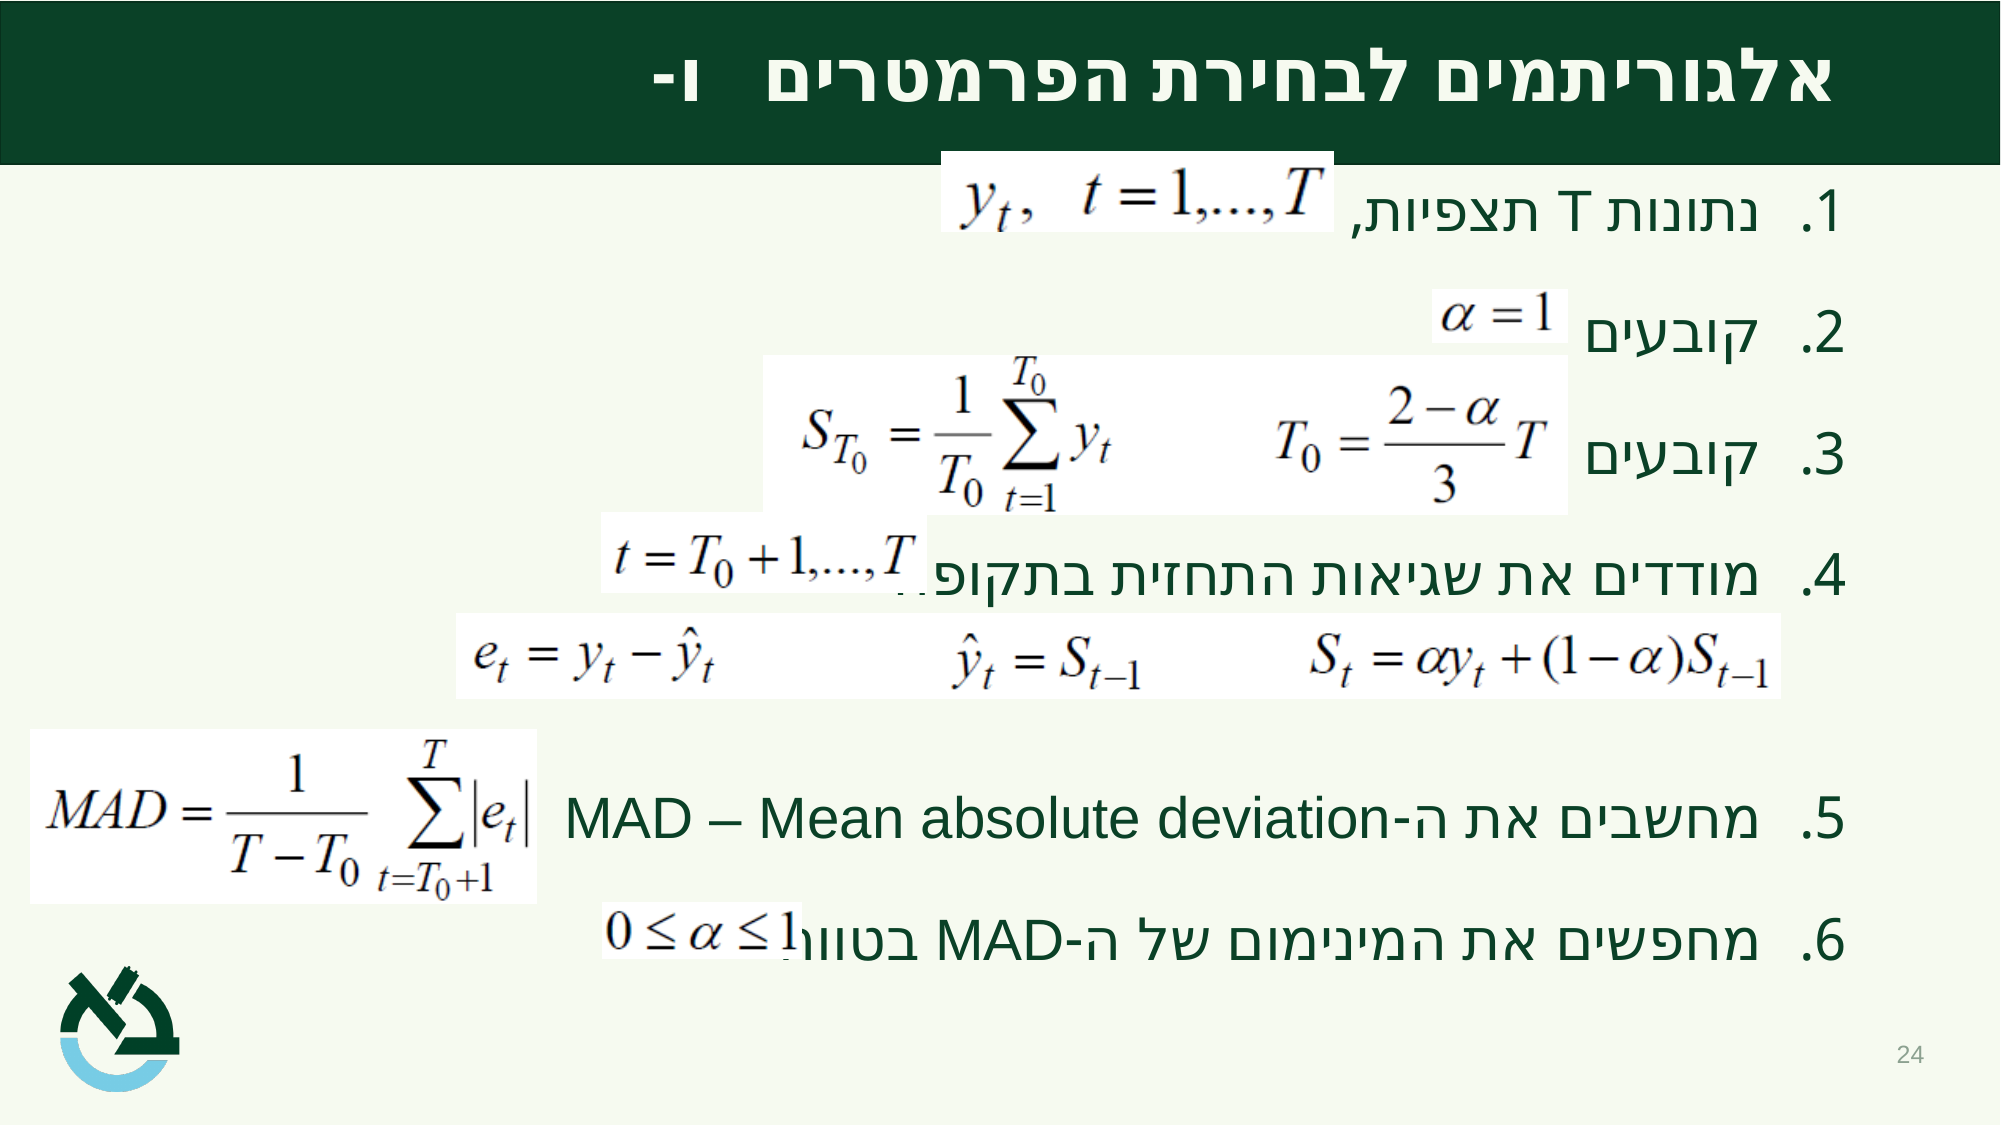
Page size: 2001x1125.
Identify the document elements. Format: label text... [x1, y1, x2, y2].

picture [1432, 289, 1568, 343]
picture [601, 902, 803, 959]
picture [601, 355, 1568, 593]
slide_number 24 [1861, 1023, 1940, 1084]
subtitle נתונות T תצפיות, קובעים קובעים מודדים את שגיאות התחזית בתקופה מחשבים את ה-MAD – Mean absolute deviation מחפשים את המינימום של ה-MAD בטווח [387, 130, 1862, 775]
picture [456, 613, 1781, 699]
picture [30, 729, 537, 904]
picture [941, 151, 1334, 232]
